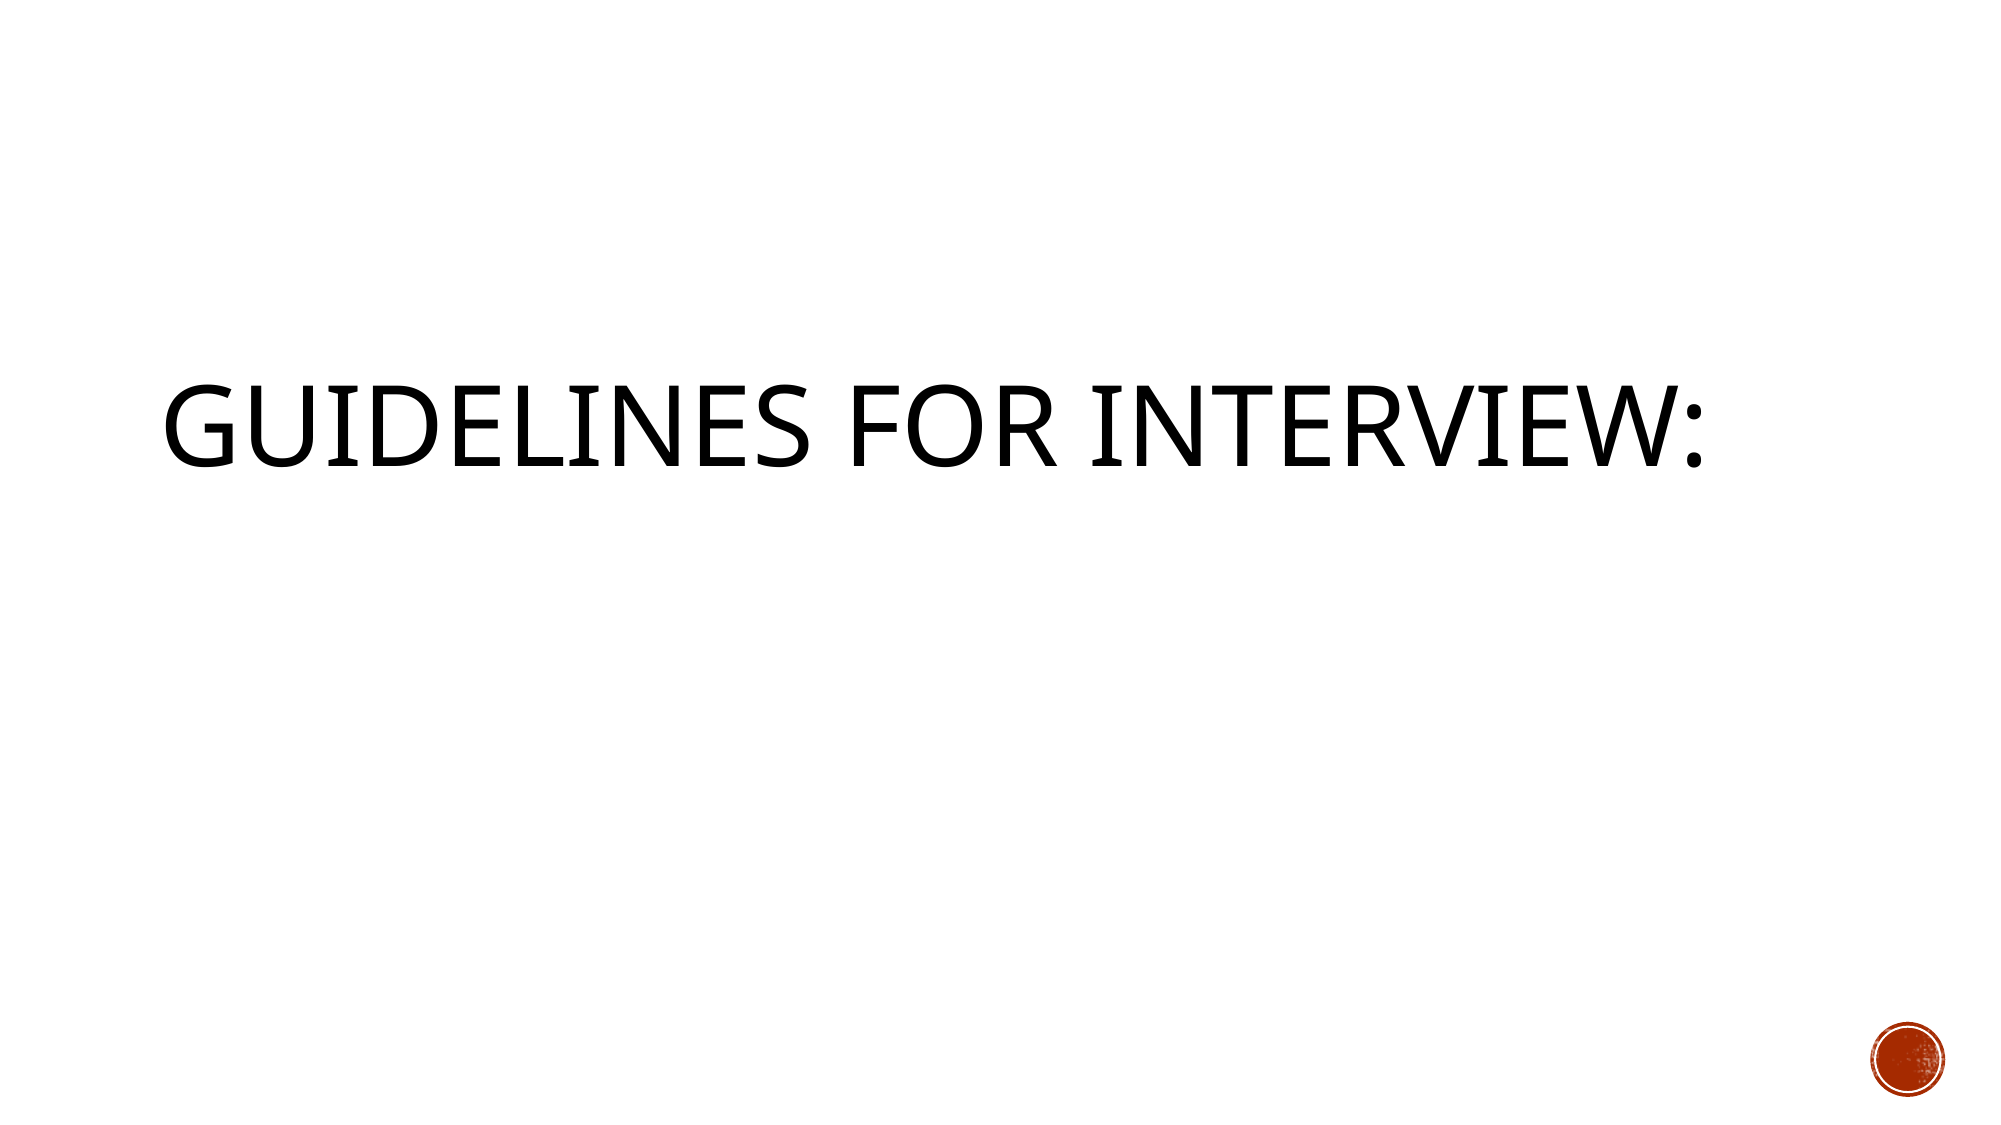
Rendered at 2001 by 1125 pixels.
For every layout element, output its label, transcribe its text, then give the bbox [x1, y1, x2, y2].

title Guidelines for Interview: [144, 298, 1795, 563]
